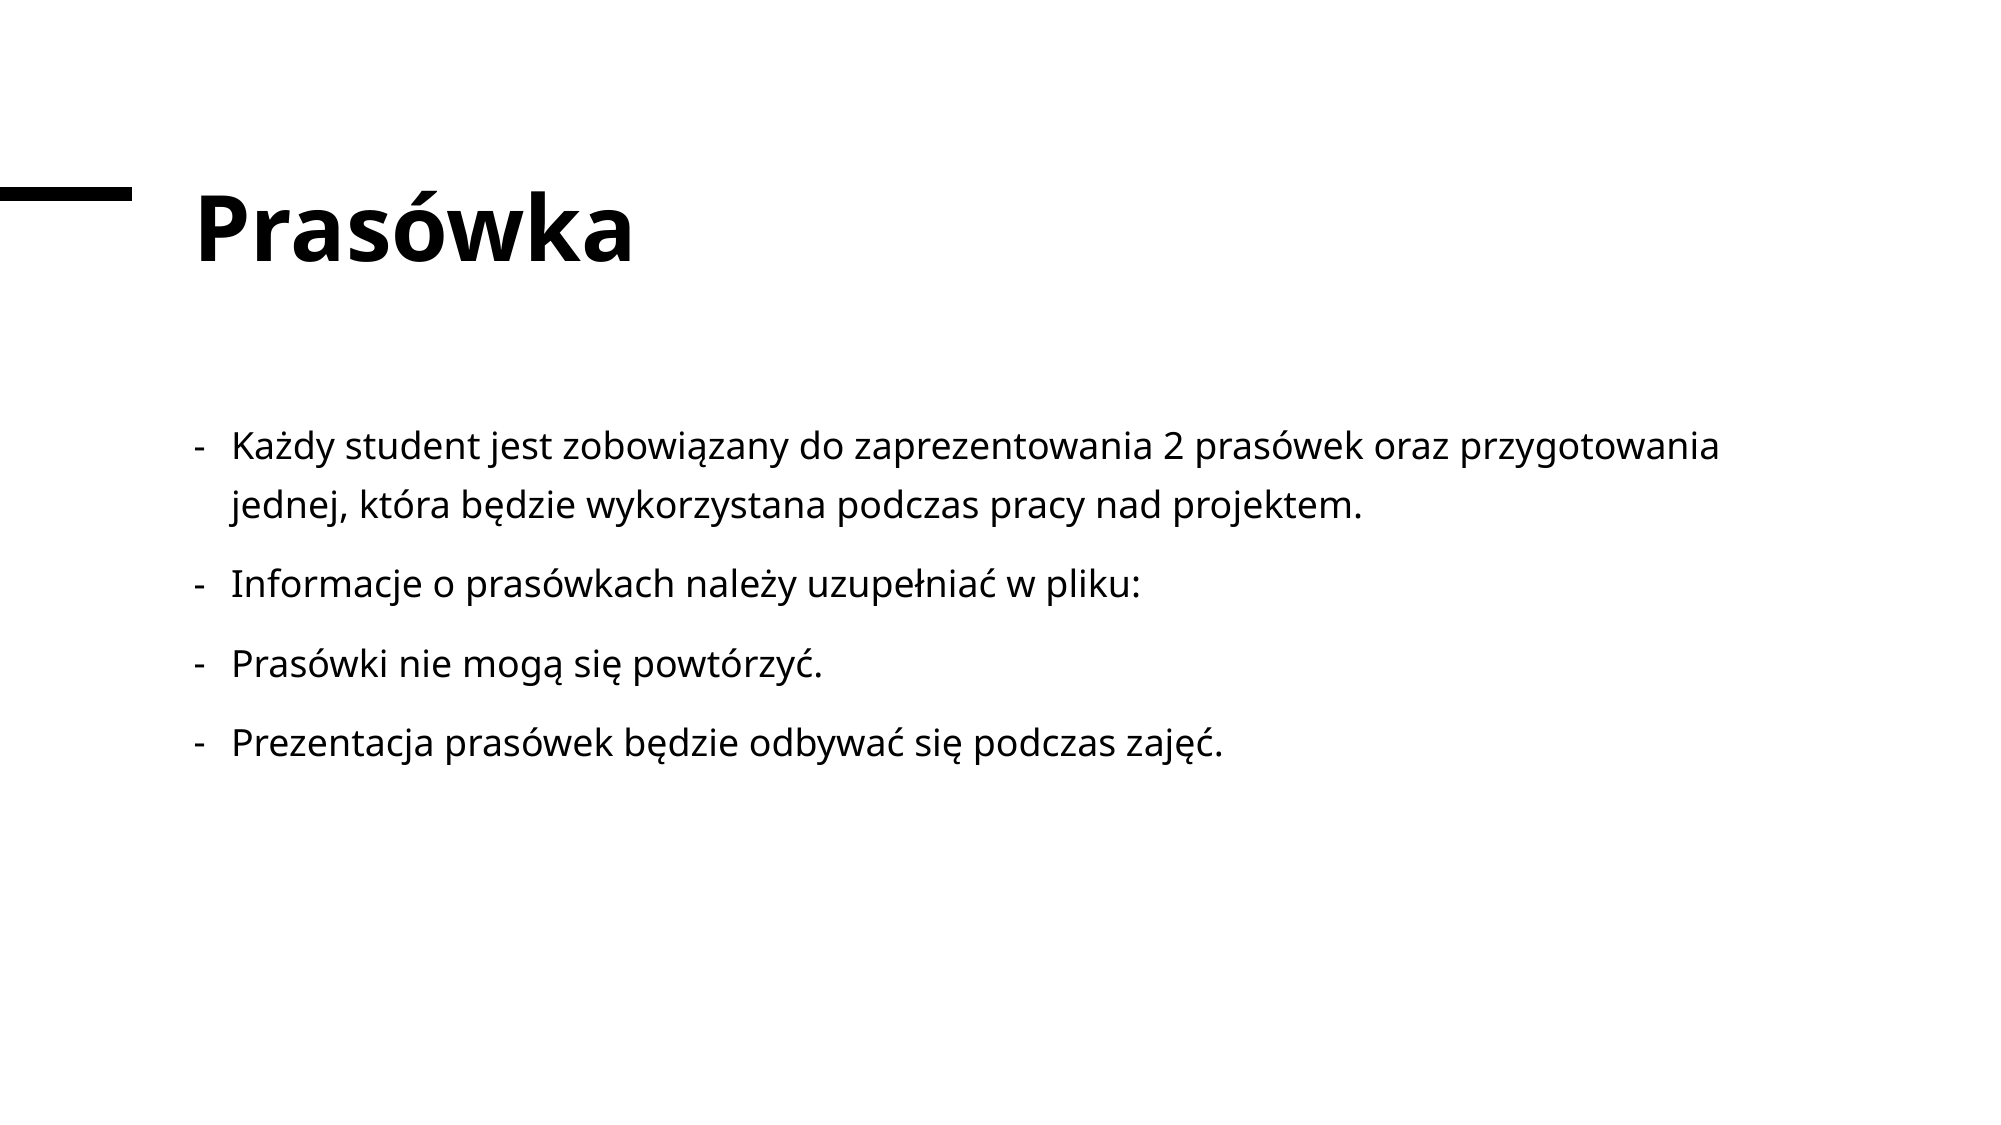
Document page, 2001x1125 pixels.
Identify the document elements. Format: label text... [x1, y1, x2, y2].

title Prasówka [178, 178, 1807, 392]
list Każdy student jest zobowiązany do zaprezentowania 2 prasówek oraz przygotowania jednej, która będzie wykorzystana podczas pracy nad projektem. Informacje o prasówkach należy uzupełniać w pliku: Prasówki nie mogą się powtórzyć. Prezentacja prasówek będzie odbywać się podczas zajęć. [178, 401, 1807, 931]
